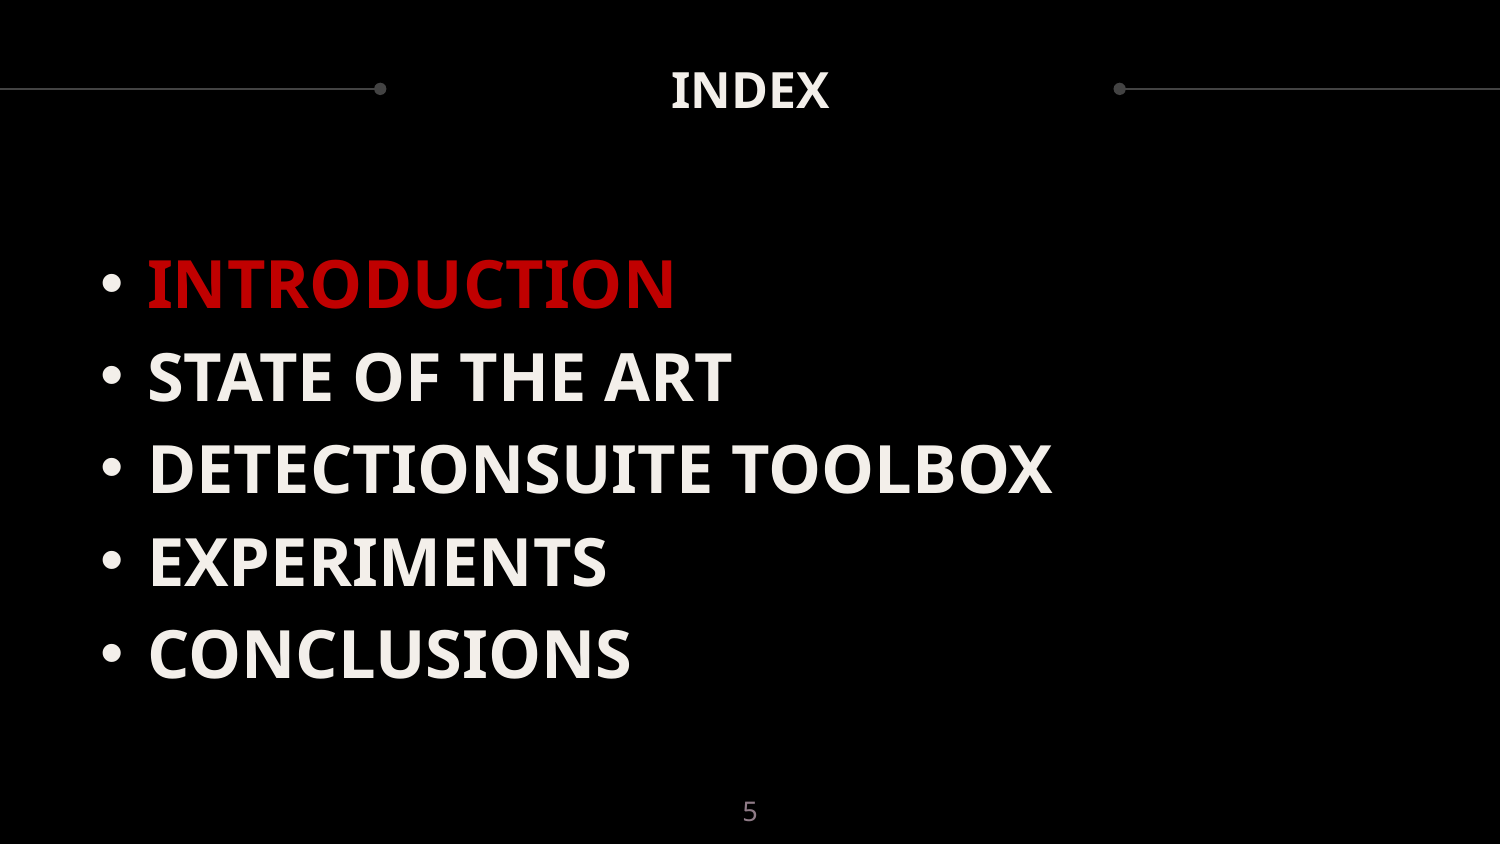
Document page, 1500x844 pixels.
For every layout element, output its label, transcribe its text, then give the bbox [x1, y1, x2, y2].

slide_number 5 [705, 779, 795, 844]
title INDEX [382, 18, 1119, 160]
text_box INTRODUCTION STATE OF THE ART DETECTIONSUITE TOOLBOX EXPERIMENTS CONCLUSIONS [85, 226, 1415, 712]
